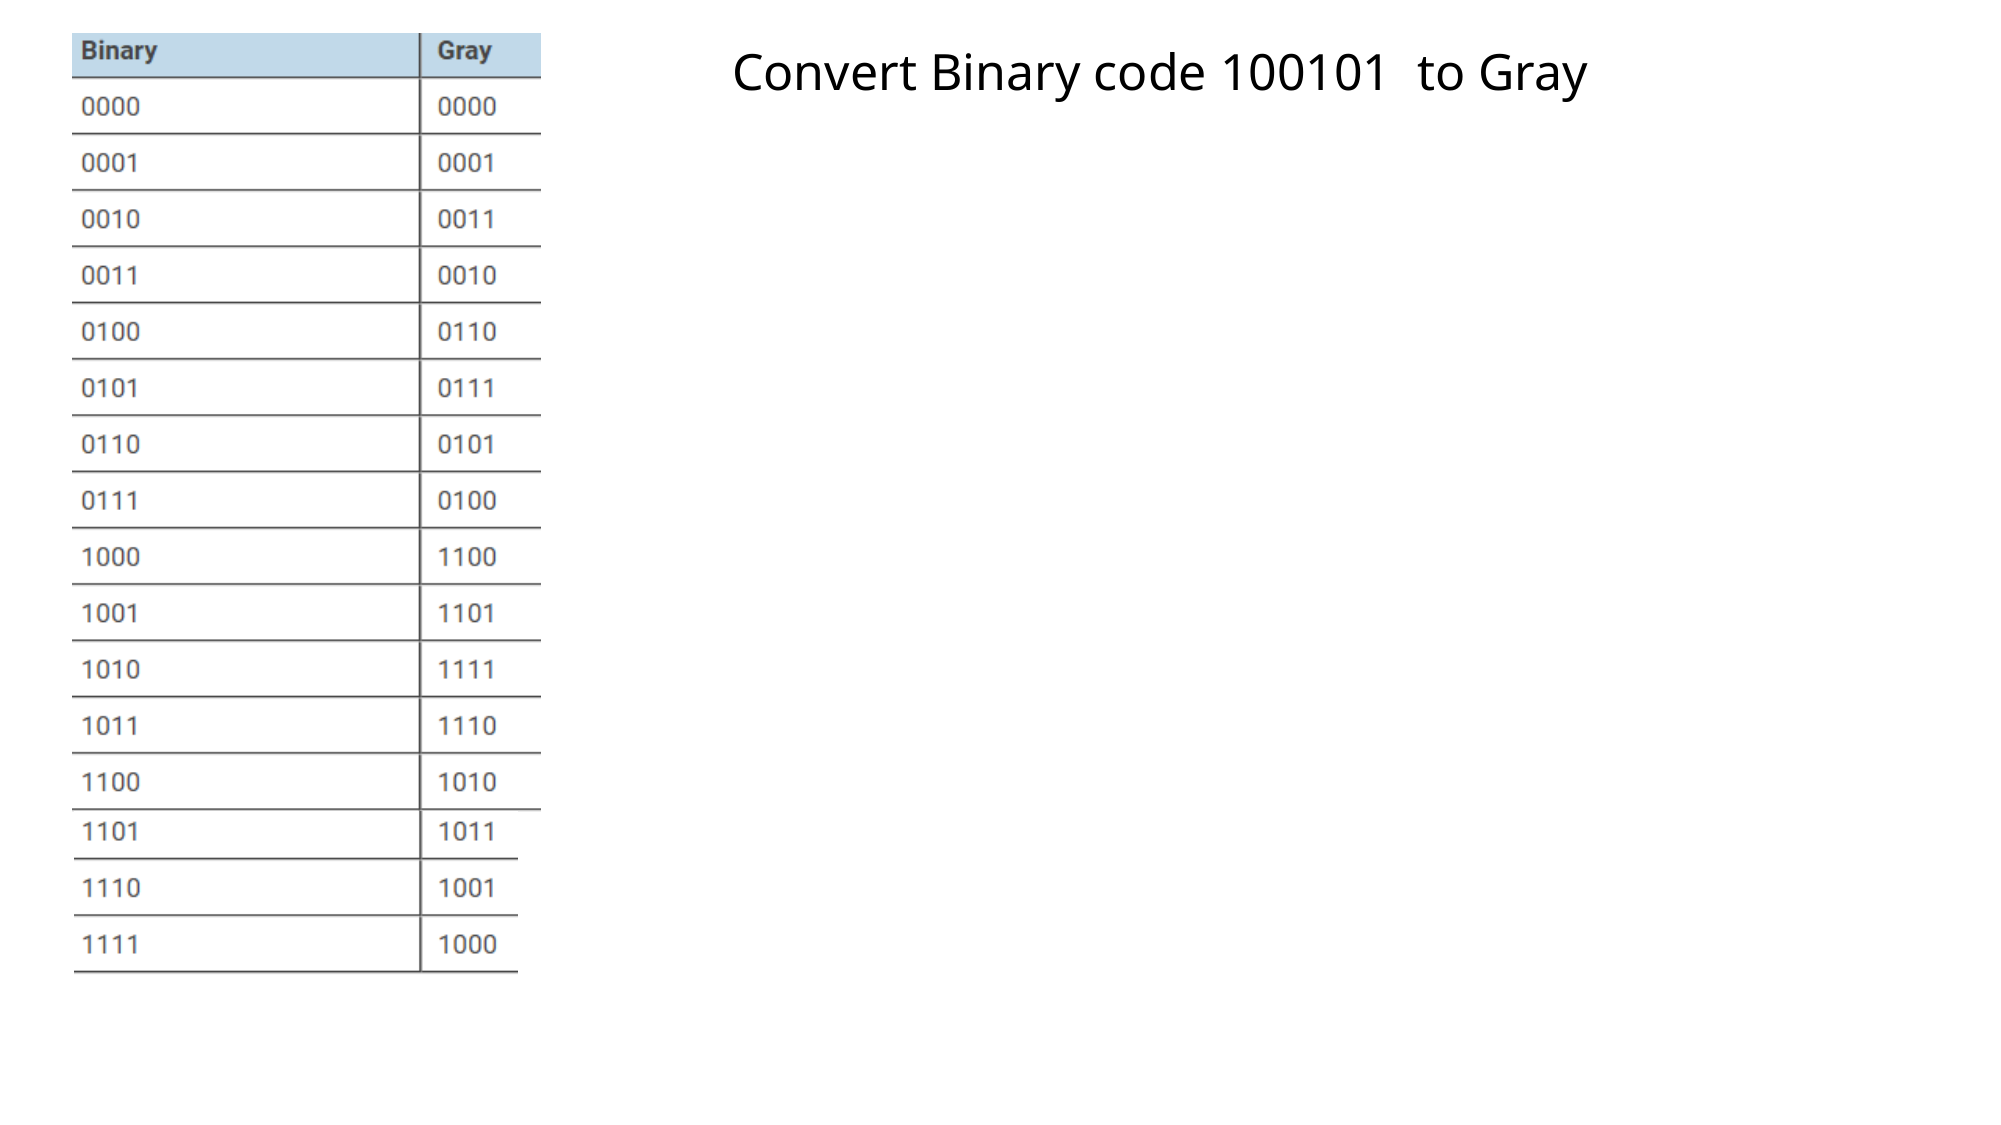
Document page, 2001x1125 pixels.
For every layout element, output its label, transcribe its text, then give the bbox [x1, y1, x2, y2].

picture [72, 33, 541, 982]
text_box Convert Binary code 100101 to Gray [704, 33, 1705, 169]
